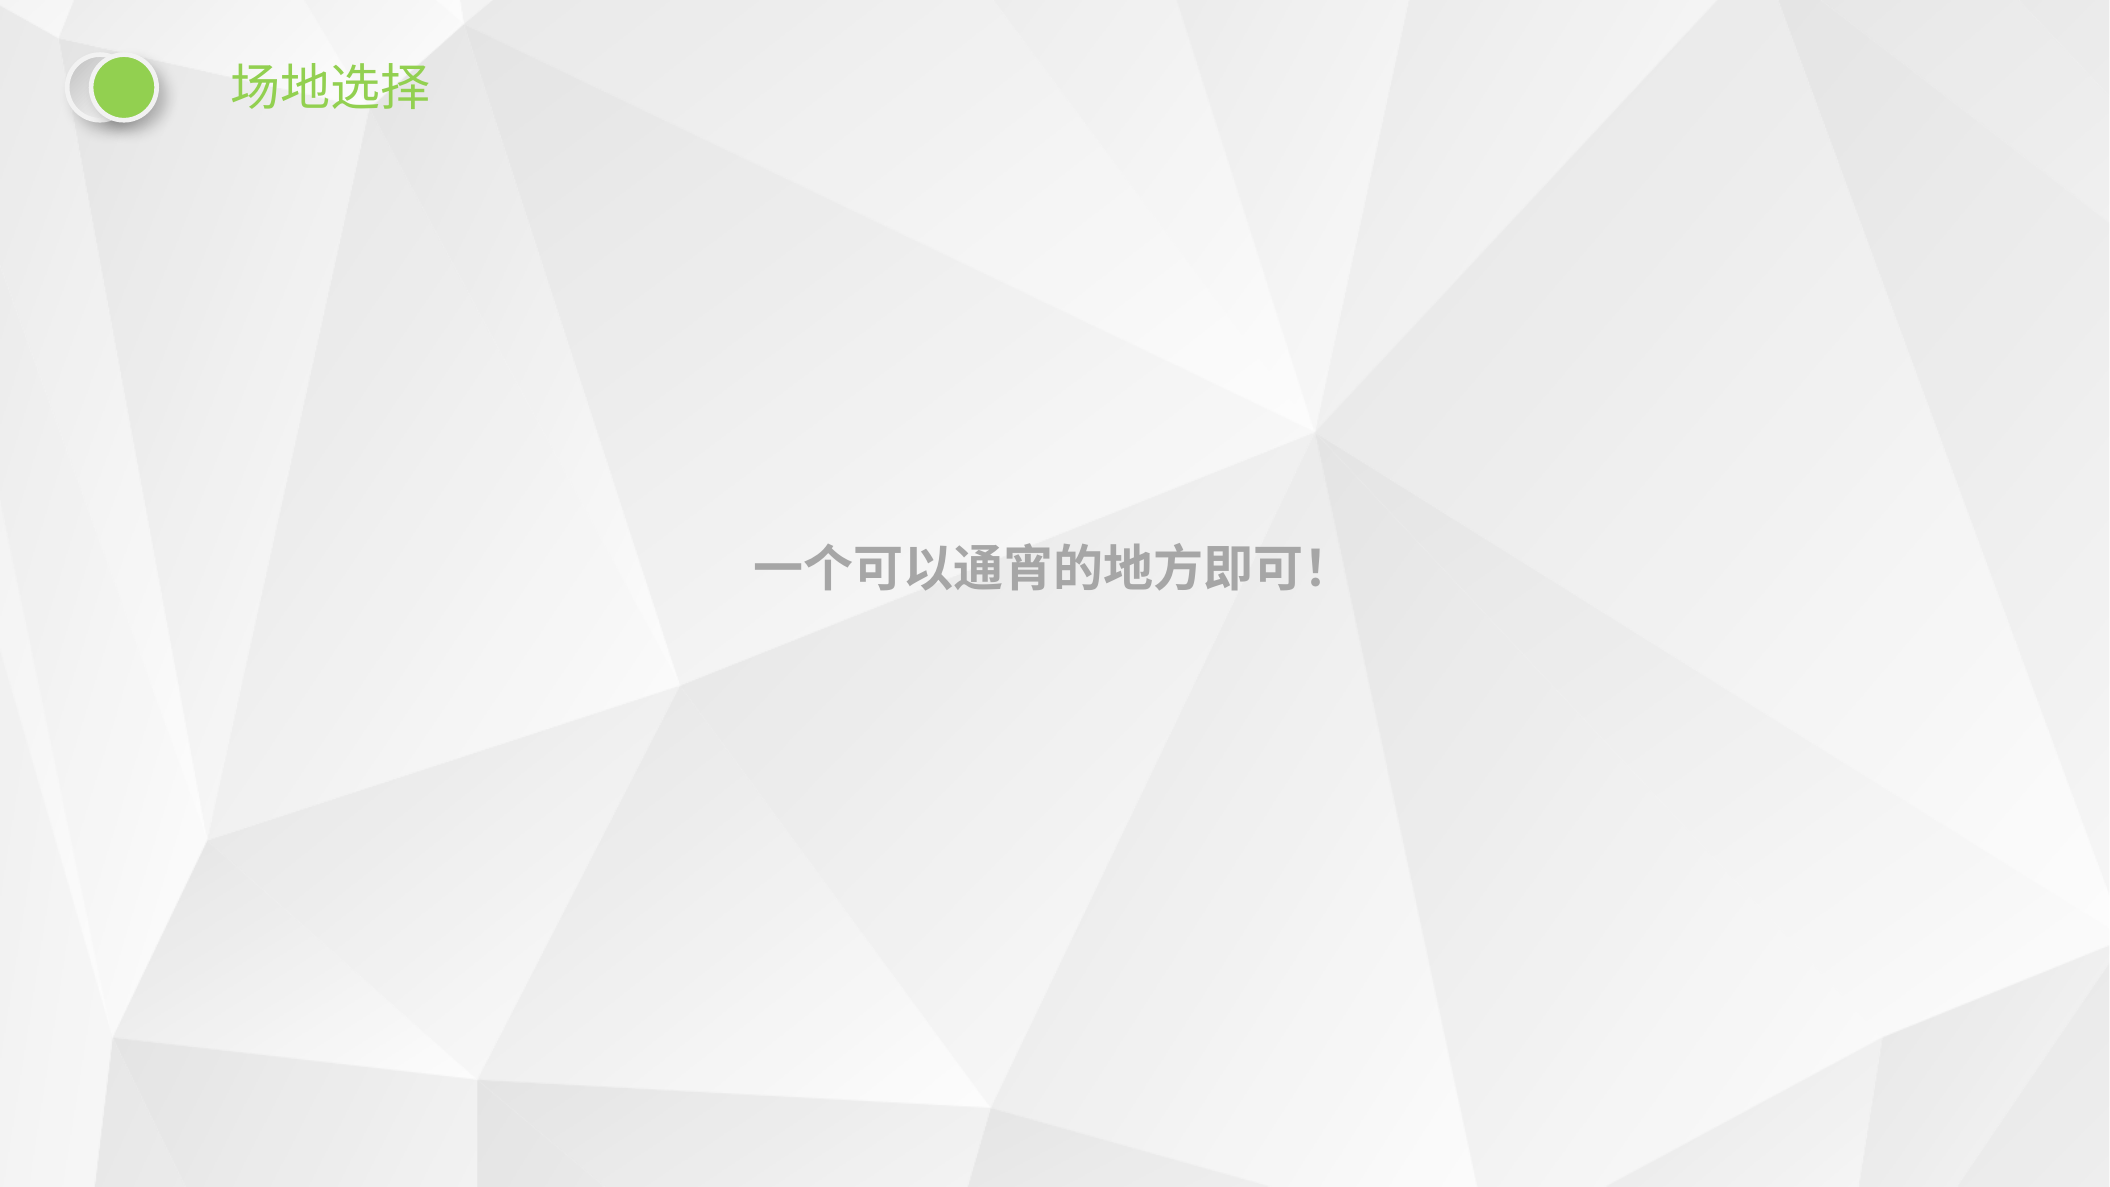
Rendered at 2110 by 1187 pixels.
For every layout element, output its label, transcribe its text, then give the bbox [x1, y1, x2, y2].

picture [0, 0, 2110, 1187]
text_box 一个可以通宵的地方即可！ [753, 524, 1356, 597]
list 场地选择 [216, 54, 760, 138]
